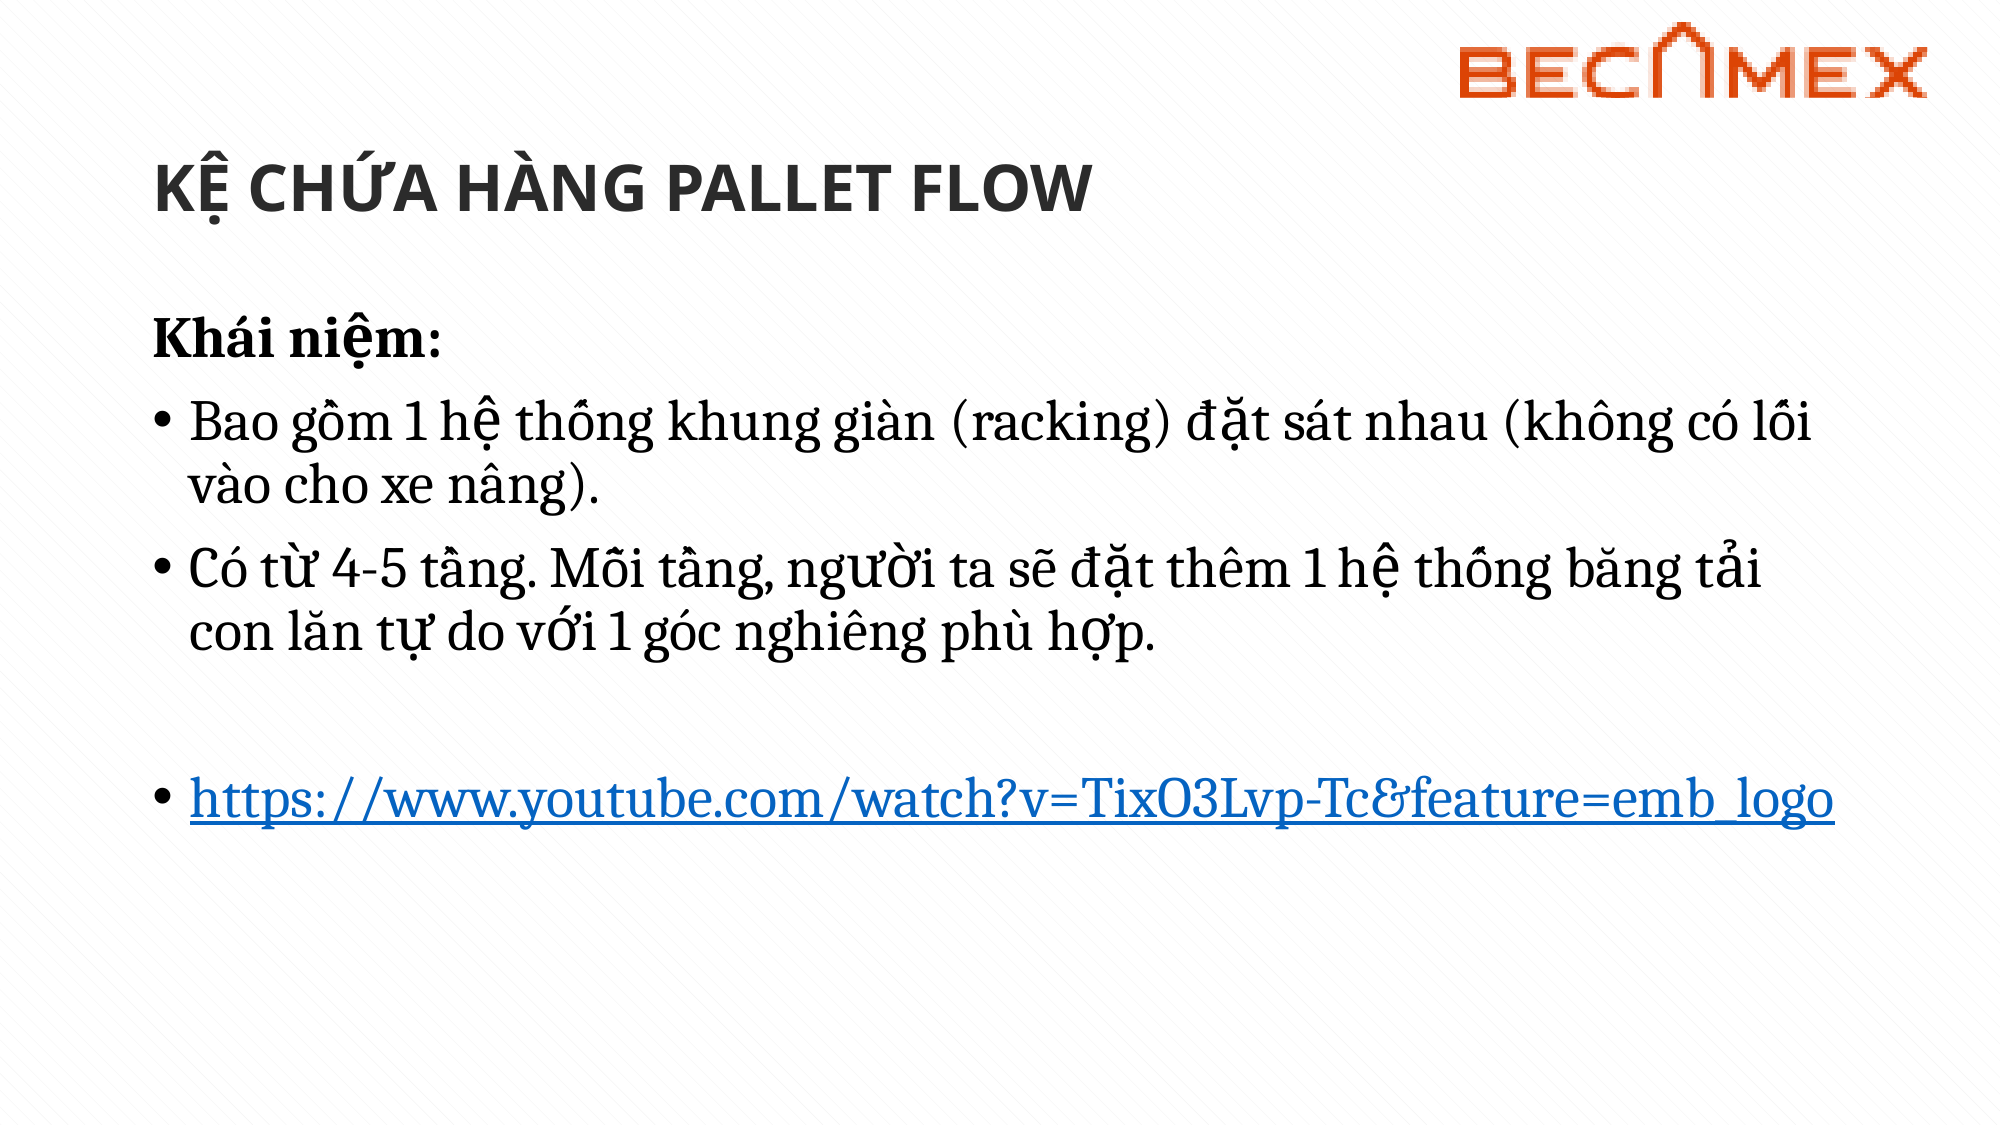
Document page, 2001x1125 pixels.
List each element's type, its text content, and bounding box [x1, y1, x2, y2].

list Khái niệm: Bao gồm 1 hệ thống khung giàn (racking) đặt sát nhau (không có lối vào cho xe nâng). Có từ 4-5 tầng. Mỗi tầng, người ta sẽ đặt thêm 1 hệ thống băng tải con lăn tự do với 1 góc nghiêng phù hợp. https://www.youtube.com/watch?v=TixO3Lvp-Tc&feature=emb_logo [137, 299, 1863, 1014]
title KỆ CHỨA HÀNG PALLET FLOW [137, 82, 1863, 299]
